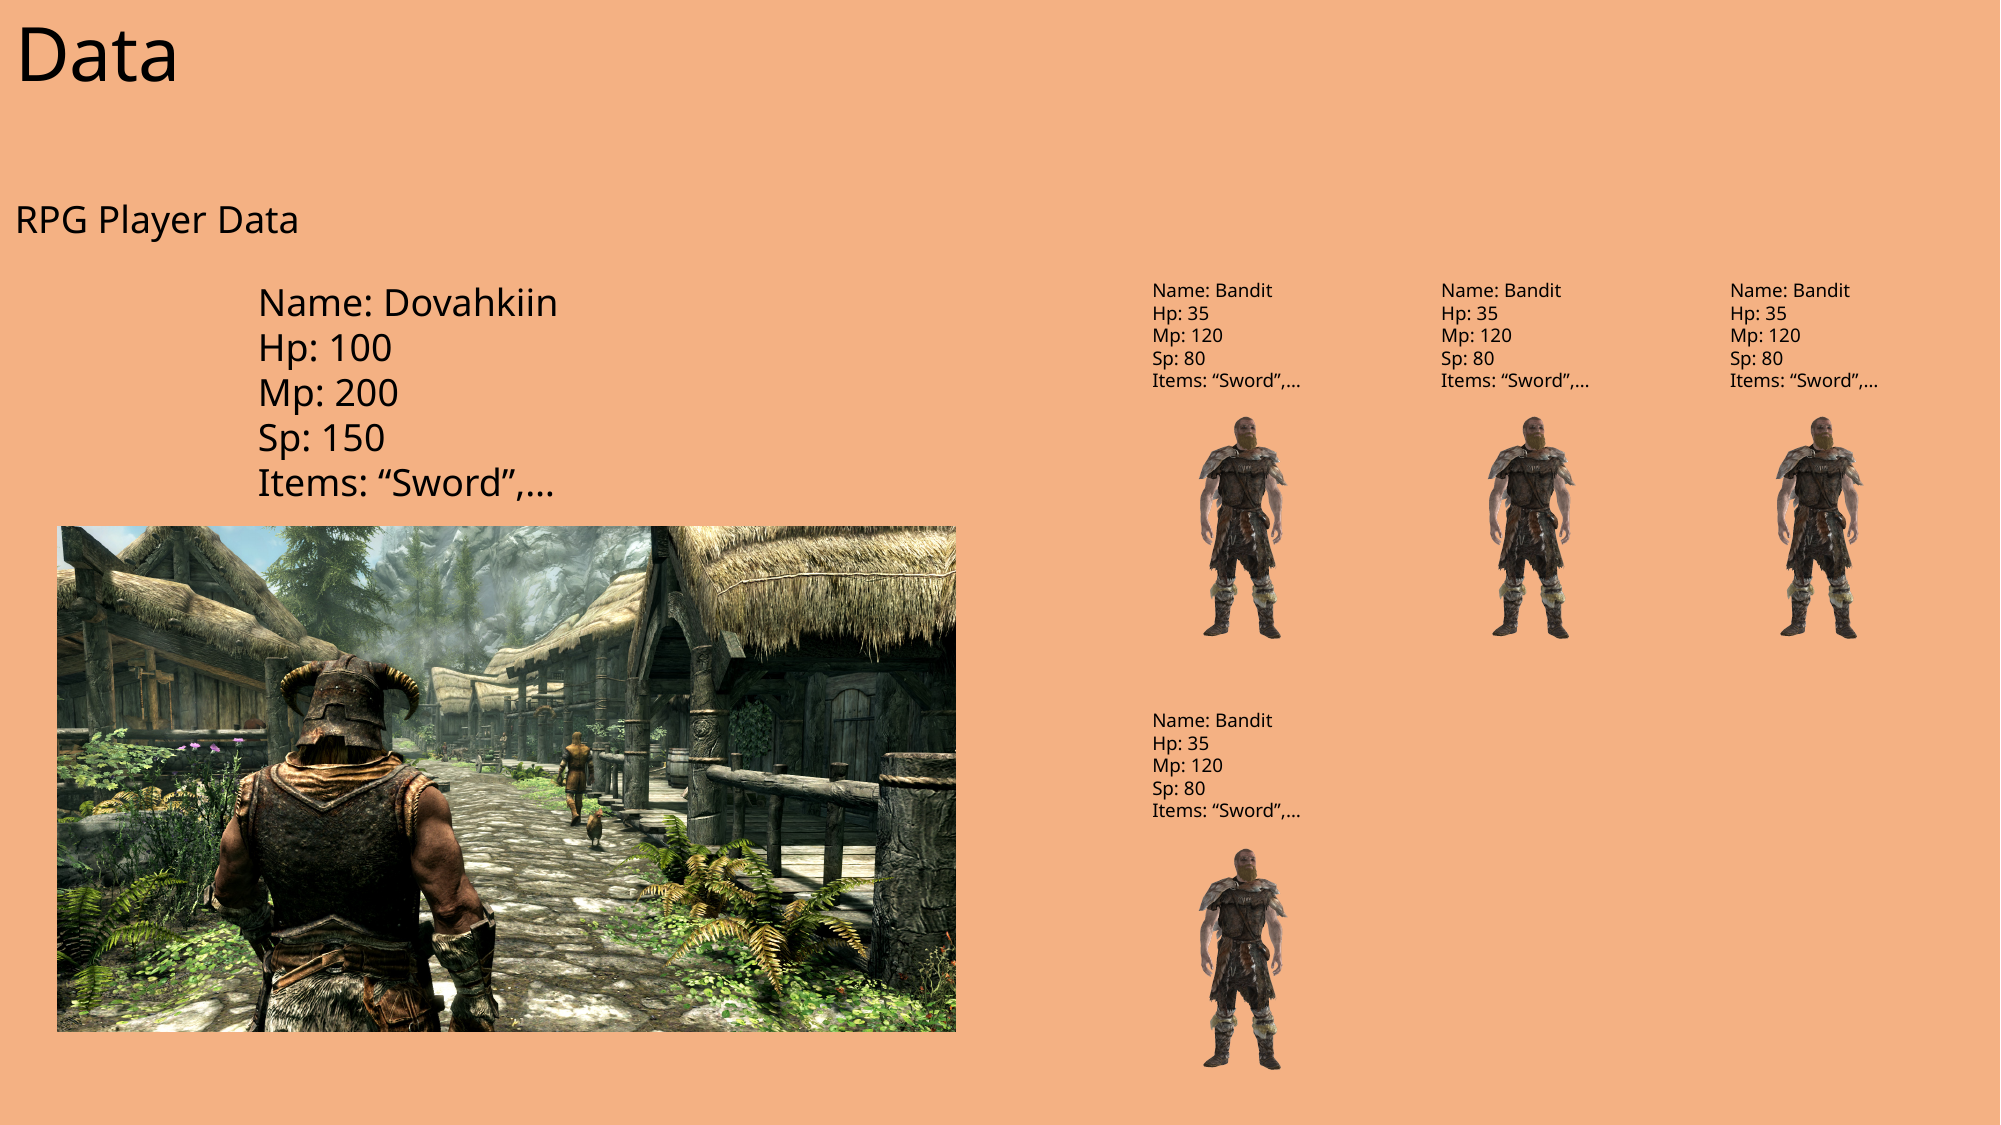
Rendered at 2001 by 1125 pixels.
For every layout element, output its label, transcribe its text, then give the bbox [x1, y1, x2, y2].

picture [1483, 414, 1579, 645]
picture [1195, 414, 1291, 645]
text_box Name: Bandit Hp: 35 Mp: 120 Sp: 80 Items: “Sword”,… [1426, 271, 1670, 400]
text_box Name: Dovahkiin Hp: 100 Mp: 200 Sp: 150 Items: “Sword”,… [243, 271, 730, 512]
picture [1772, 414, 1867, 645]
text_box Name: Bandit Hp: 35 Mp: 120 Sp: 80 Items: “Sword”,… [1137, 271, 1381, 400]
picture [56, 526, 956, 1032]
title Data [0, 0, 1670, 115]
text_box Name: Bandit Hp: 35 Mp: 120 Sp: 80 Items: “Sword”,… [1715, 271, 1959, 400]
picture [1195, 846, 1291, 1076]
text_box RPG Player Data [0, 188, 487, 248]
text_box Name: Bandit Hp: 35 Mp: 120 Sp: 80 Items: “Sword”,… [1137, 701, 1381, 829]
